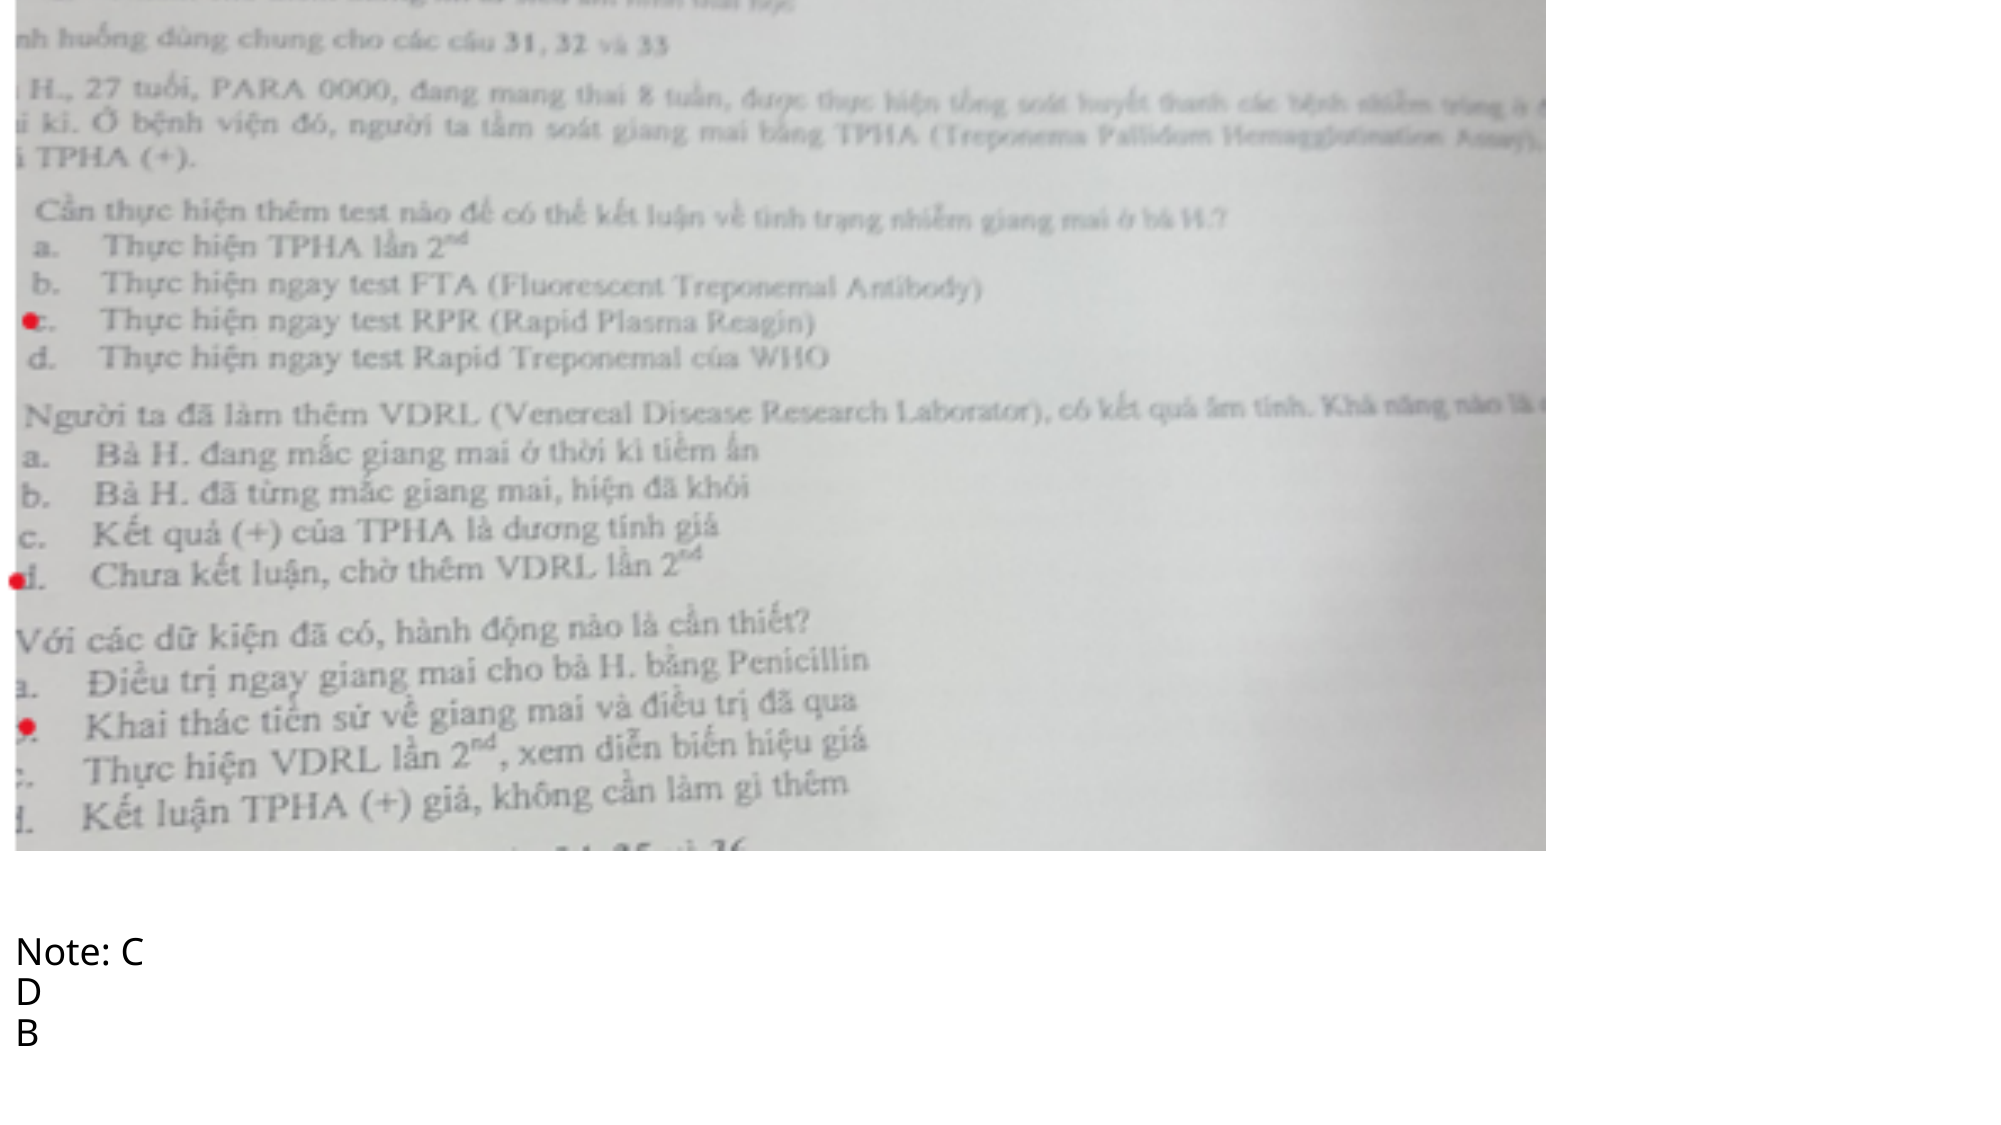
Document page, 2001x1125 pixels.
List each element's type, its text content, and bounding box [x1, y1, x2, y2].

title Note: C D B [0, 907, 1725, 1125]
picture [0, 0, 1546, 851]
